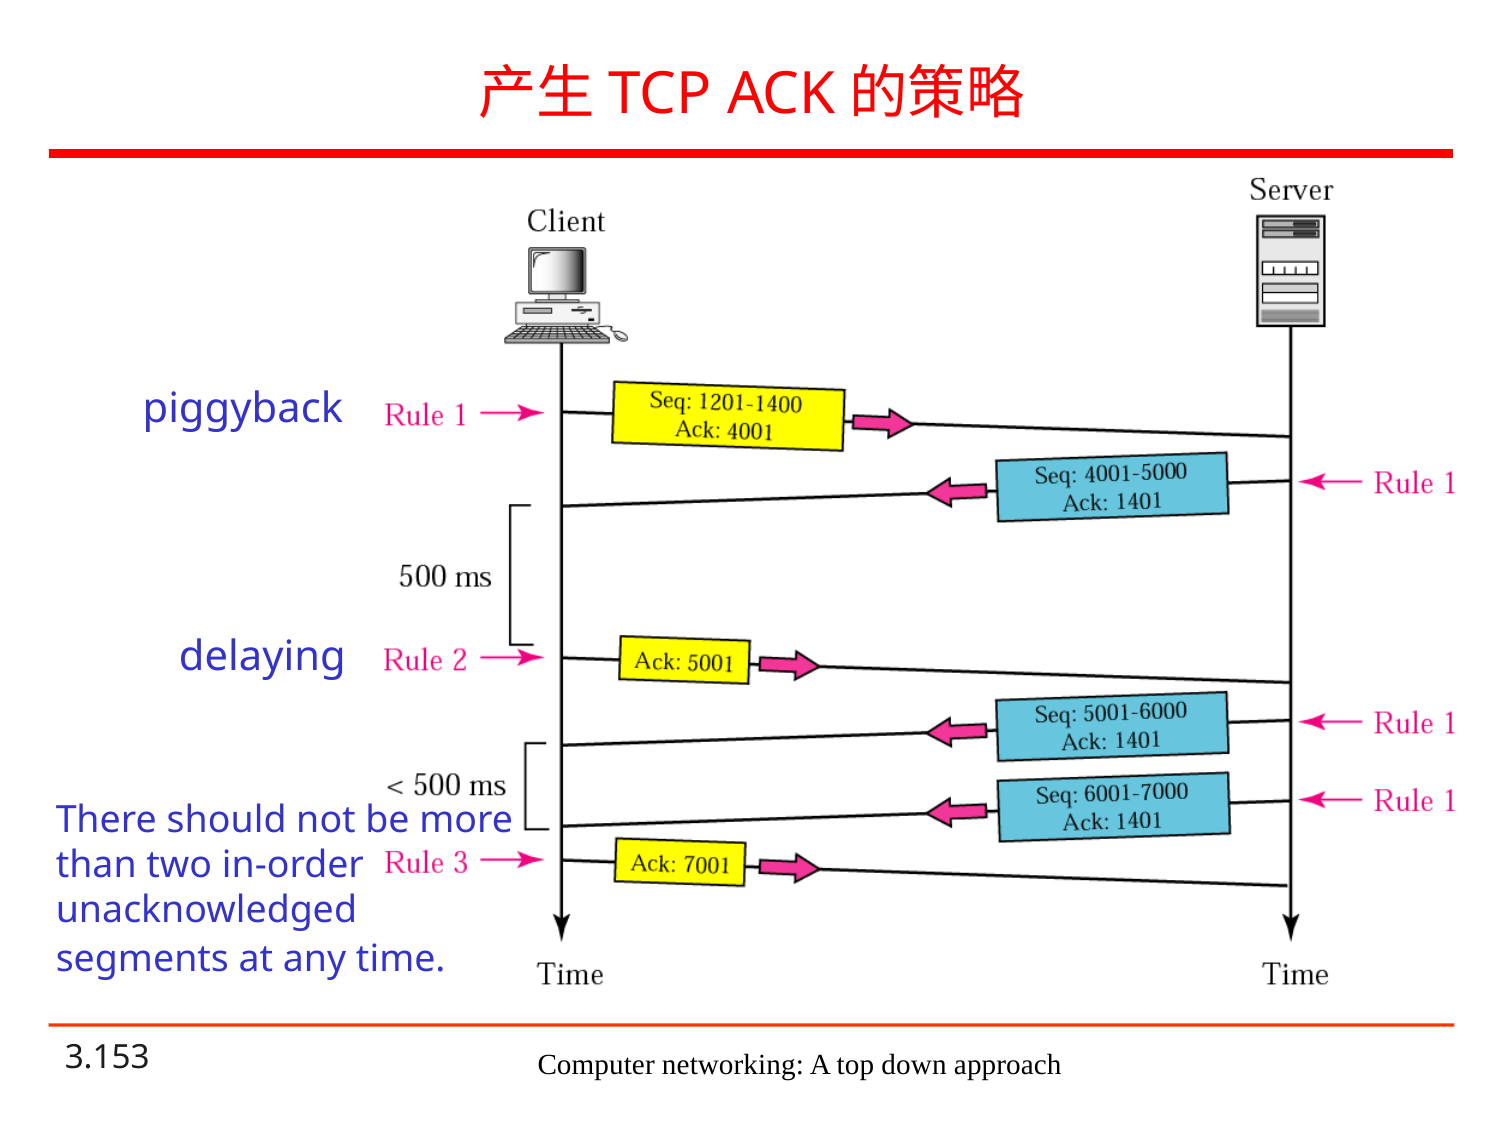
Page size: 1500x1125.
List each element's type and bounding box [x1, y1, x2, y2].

text_box [41, 787, 383, 988]
title [59, 37, 1443, 143]
footer [512, 1037, 1088, 1089]
text_box [164, 621, 361, 687]
text_box [127, 373, 358, 439]
picture [383, 172, 1460, 993]
